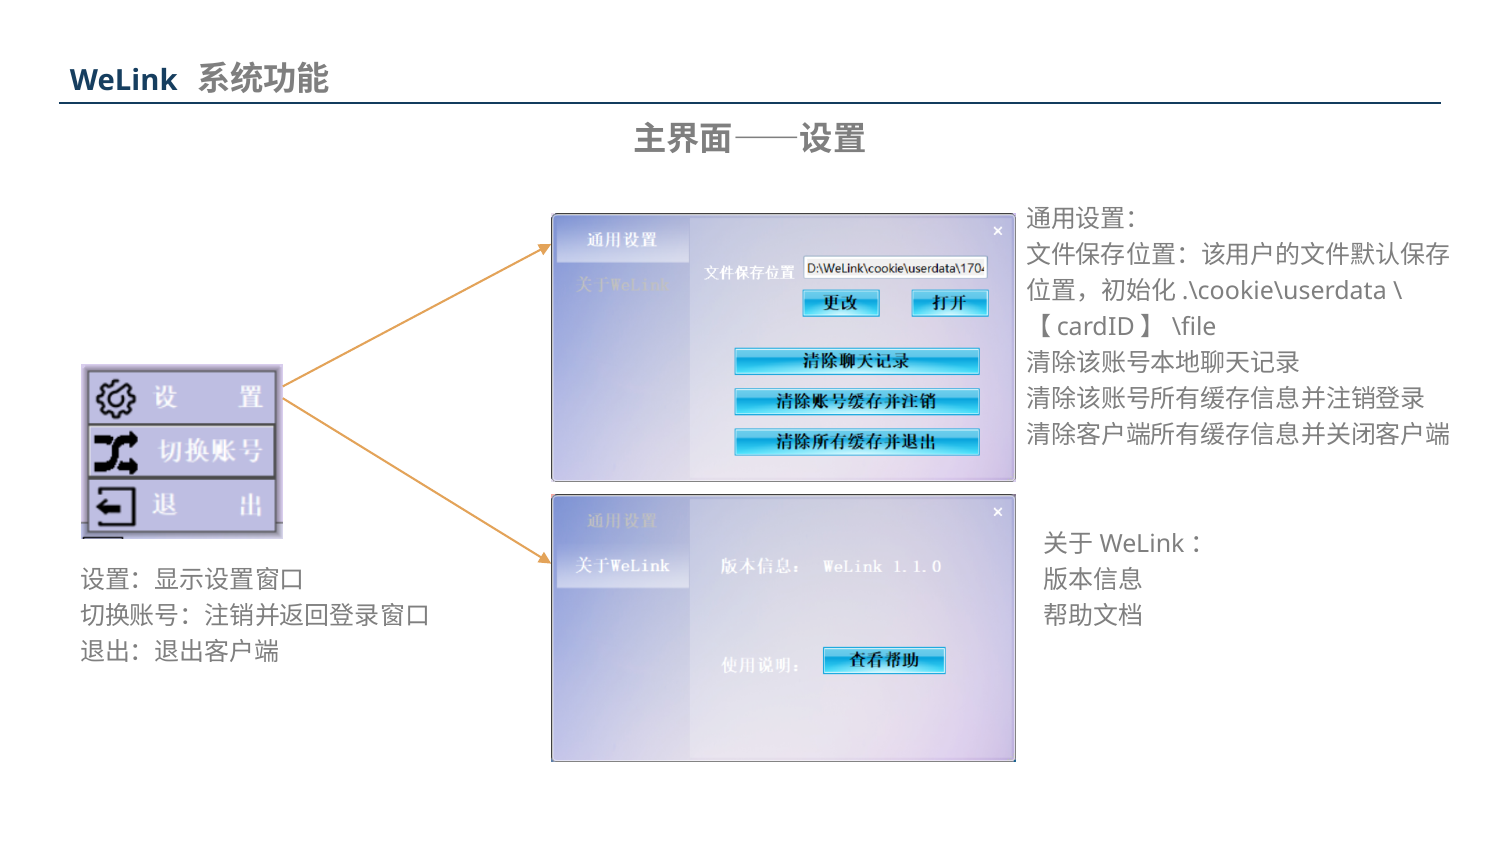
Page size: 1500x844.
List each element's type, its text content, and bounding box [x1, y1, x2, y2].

text_box WeLink [29, 54, 182, 104]
picture [551, 493, 1016, 763]
text_box 设置：显示设置窗口 切换账号：注销并返回登录窗口 退出：退出客户端 [65, 550, 494, 674]
text_box 系统功能 [182, 49, 462, 102]
picture [81, 364, 283, 540]
text_box 关于WeLink： 版本信息 帮助文档 [1028, 514, 1458, 637]
text_box 通用设置： 文件保存位置：该用户的文件默认保存位置，初始化.\cookie\userdata \【cardID】\file 清除该账号本地聊天记录 清除该账号所有缓存信息并注销登录 清除客户端所有缓存信息并关闭客户端 [1011, 189, 1476, 456]
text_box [282, 397, 552, 564]
picture [551, 213, 1016, 482]
text_box 主界面——设置 [579, 112, 921, 165]
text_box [282, 243, 545, 387]
